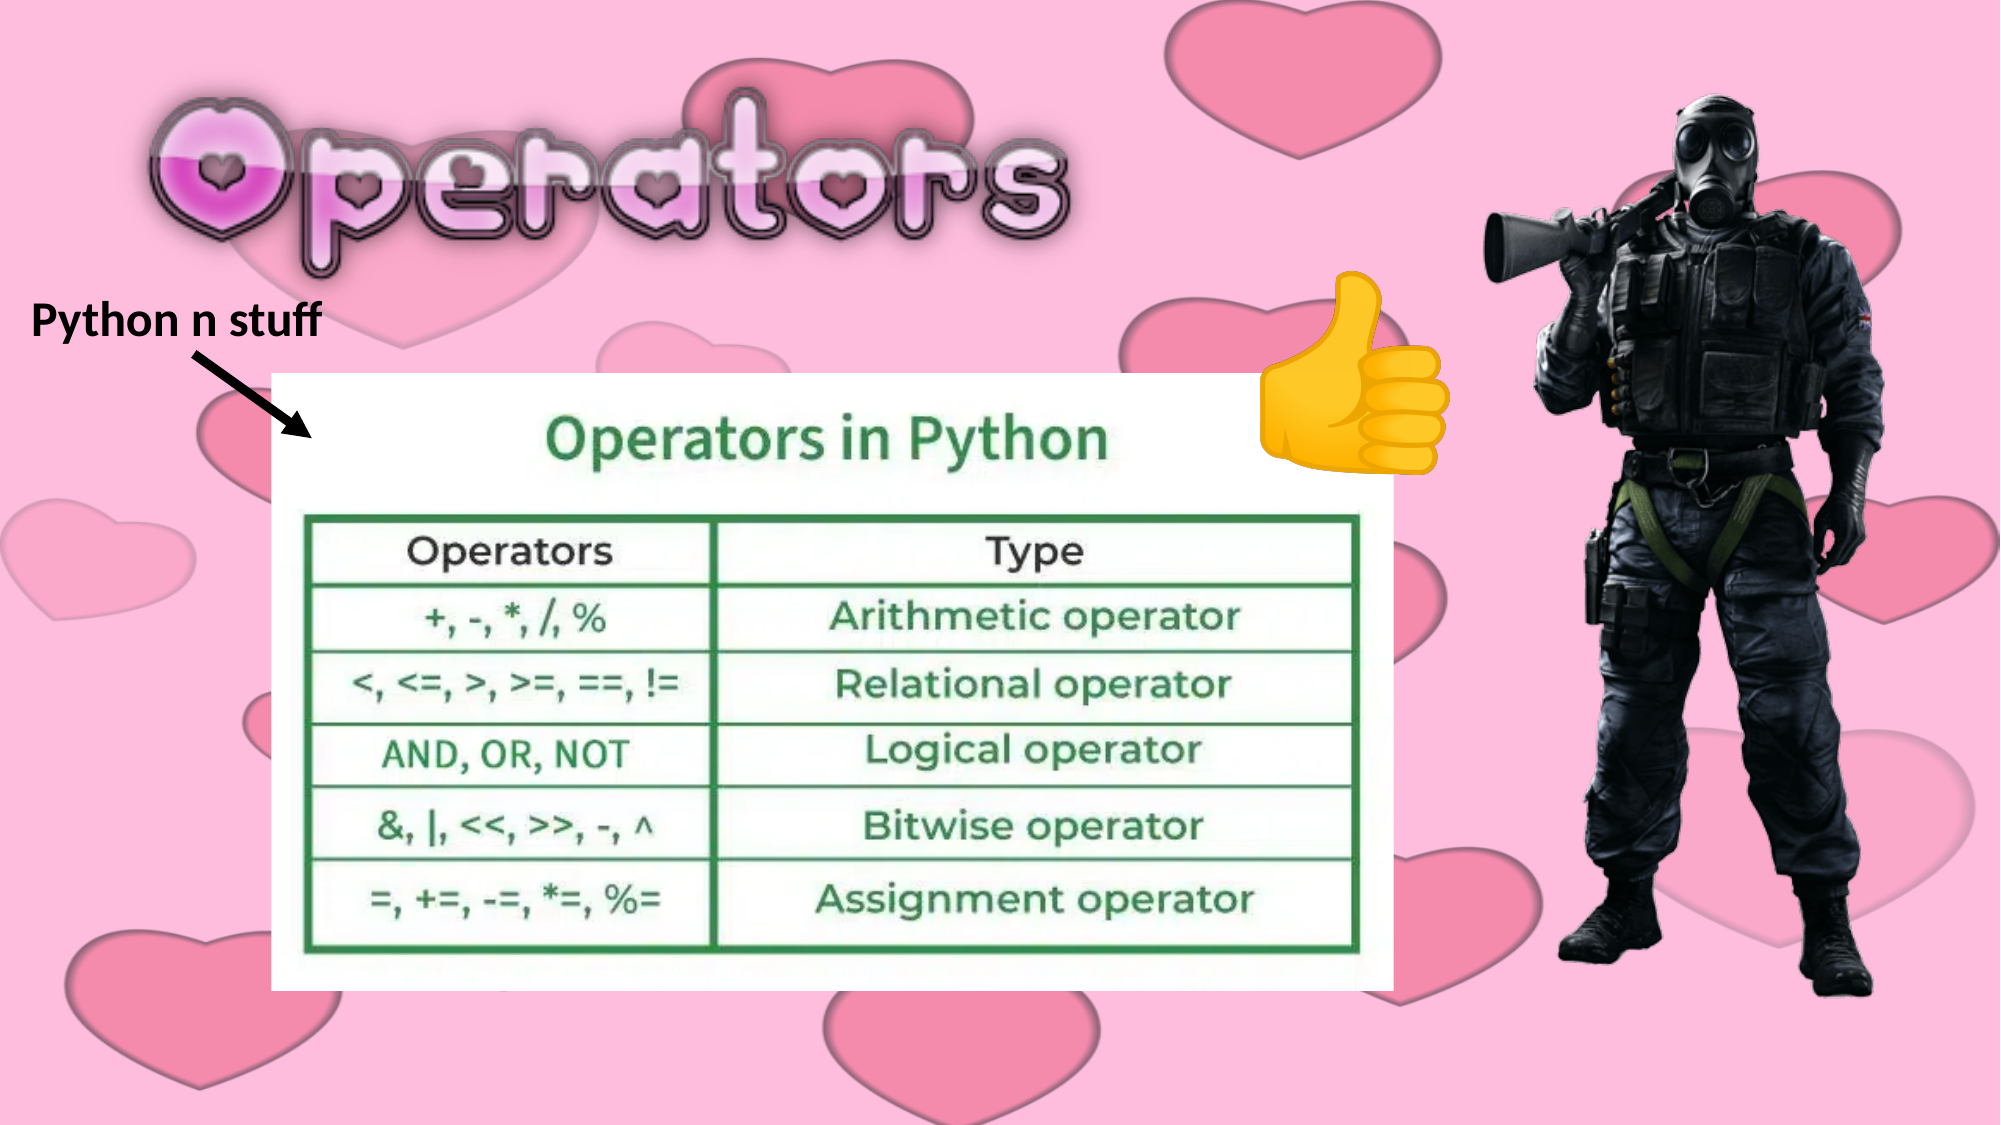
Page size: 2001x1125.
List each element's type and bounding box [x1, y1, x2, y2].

picture [0, 0, 2000, 1125]
text_box [193, 353, 312, 439]
